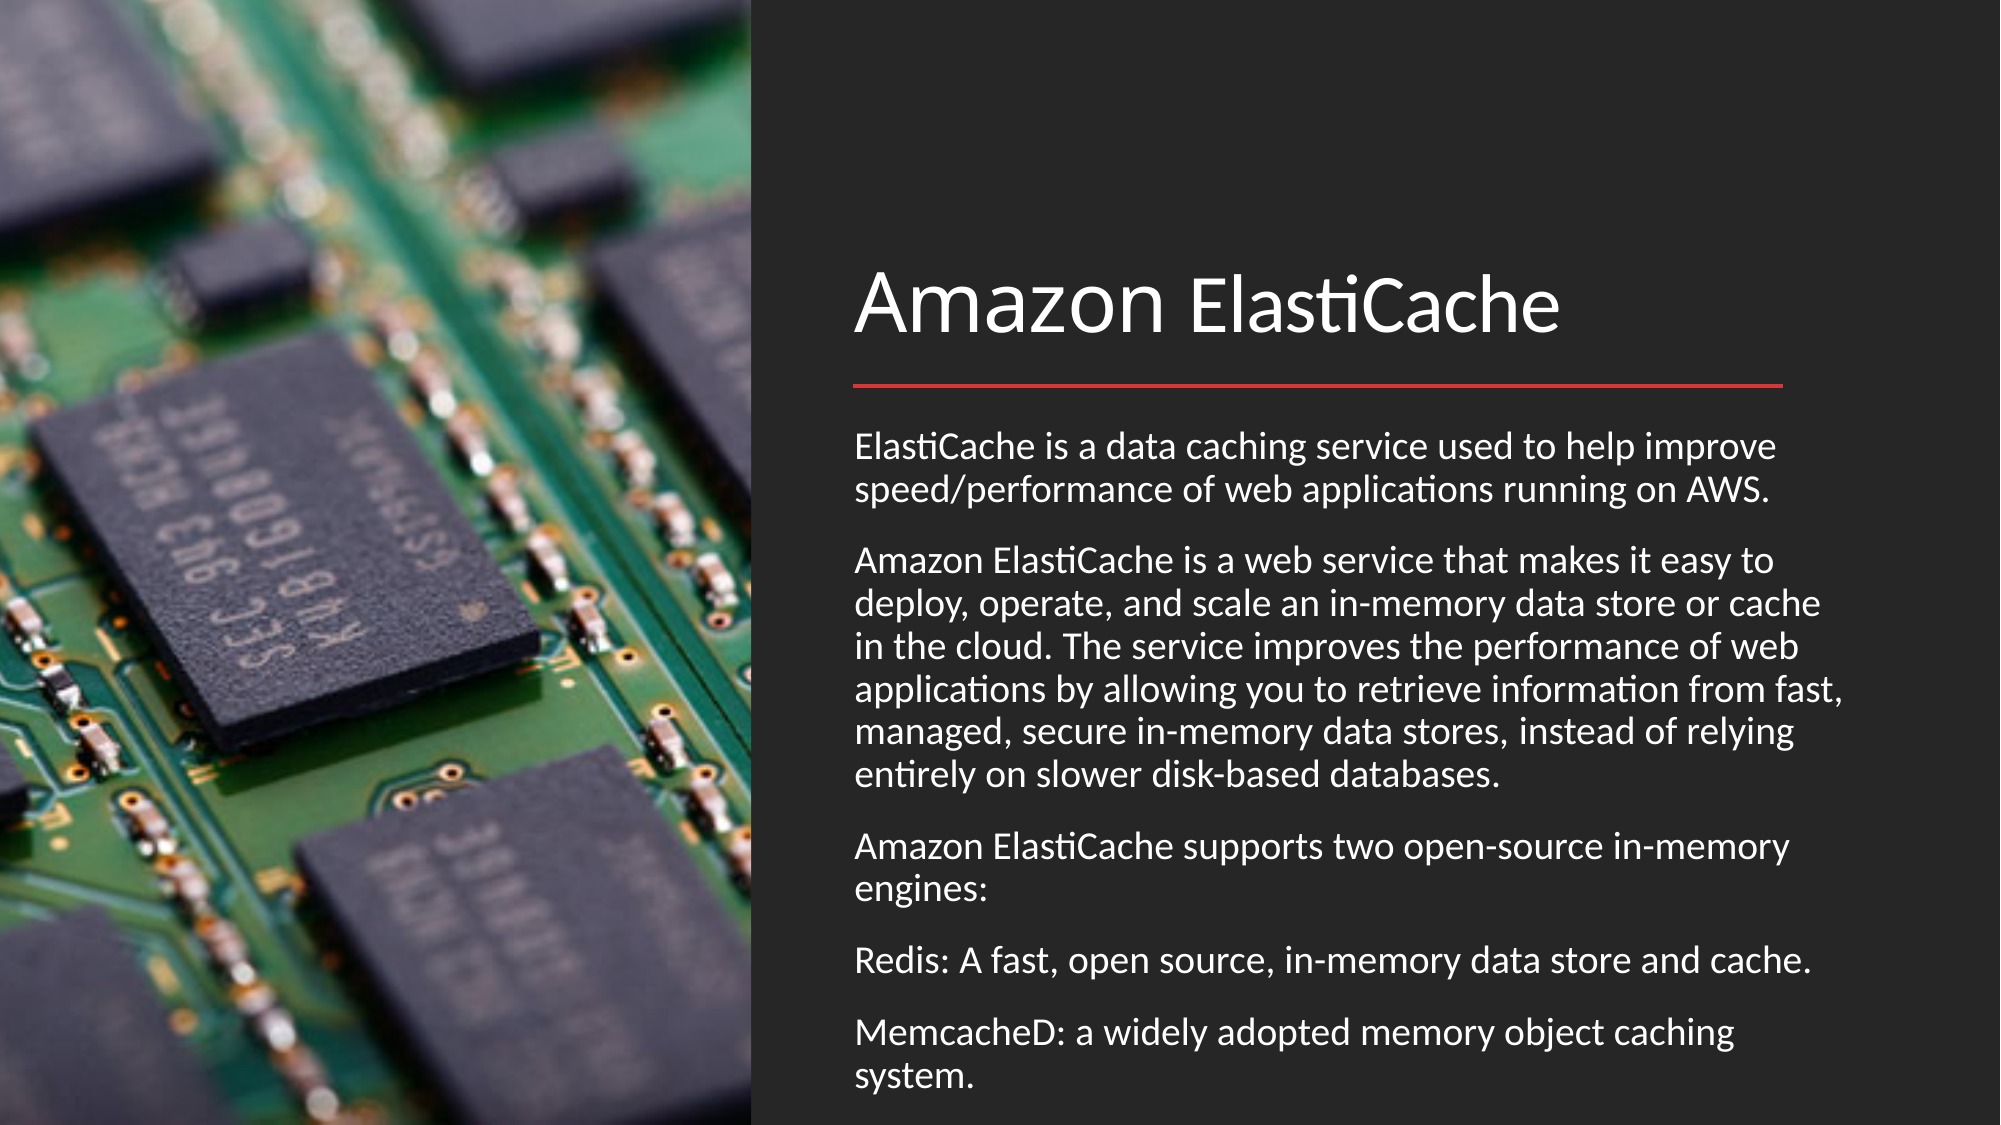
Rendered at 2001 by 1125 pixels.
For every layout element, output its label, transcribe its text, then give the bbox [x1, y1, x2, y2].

list ElastiCache is a data caching service used to help improve speed/performance of web applications running on AWS. Amazon ElastiCache is a web service that makes it easy to deploy, operate, and scale an in-memory data store or cache in the cloud. The service improves the performance of web applications by allowing you to retrieve information from fast, managed, secure in-memory data stores, instead of relying entirely on slower disk-based databases. Amazon ElastiCache supports two open-source in-memory engines: Redis: A fast, open source, in-memory data store and cache. MemcacheD: a widely adopted memory object caching system. [839, 417, 1859, 1075]
picture [0, 0, 752, 1125]
text_box [759, 0, 2000, 1125]
text_box [774, 720, 1225, 773]
title Amazon ElastiCache [839, 84, 1820, 359]
